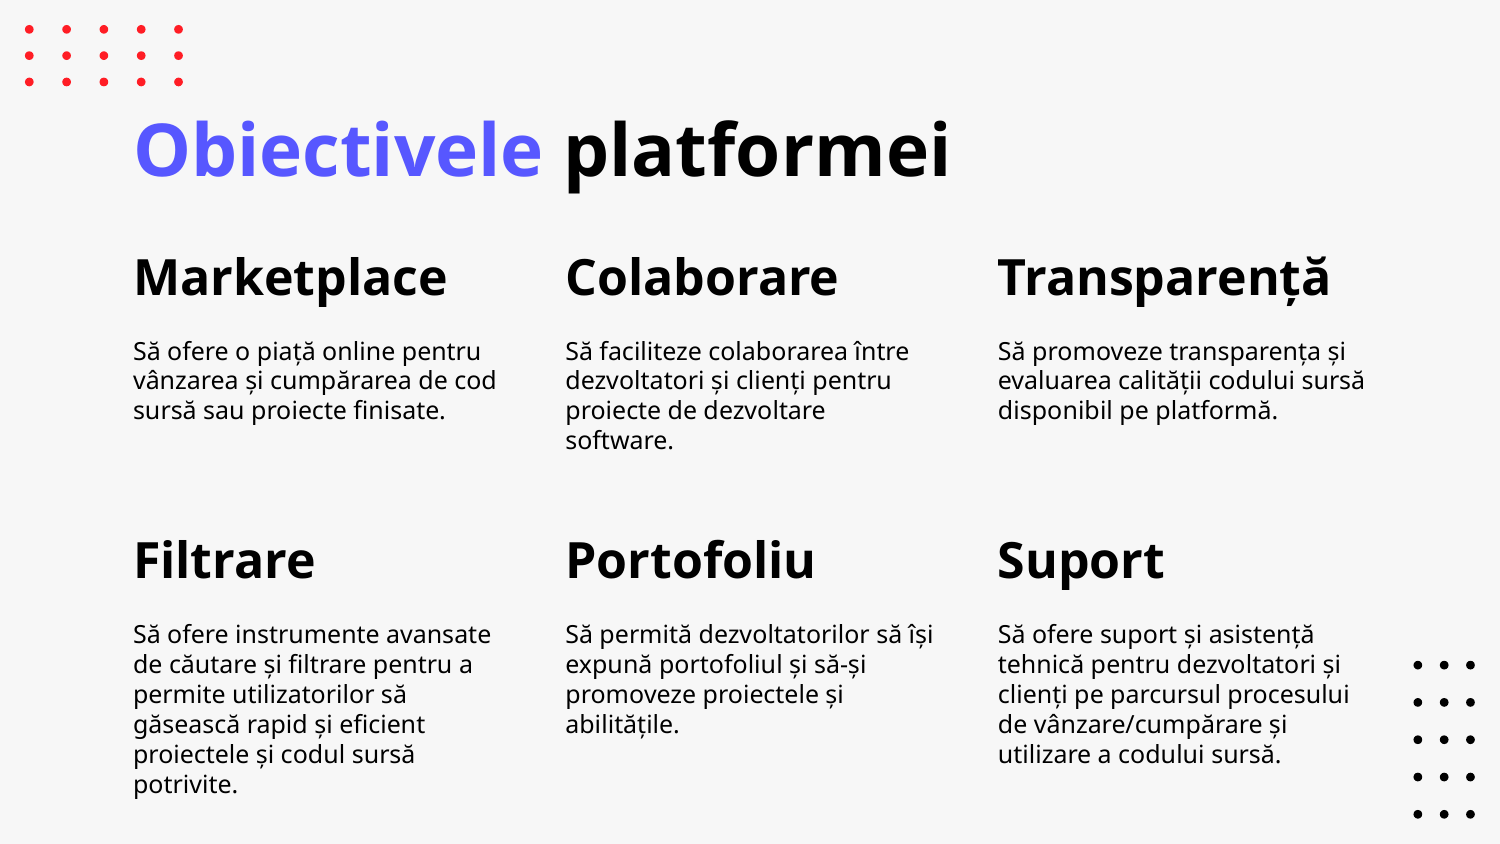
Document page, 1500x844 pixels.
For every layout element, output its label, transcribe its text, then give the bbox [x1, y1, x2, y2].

subtitle Suport [982, 541, 1382, 604]
subtitle Să ofere o piață online pentru vânzarea și cumpărarea de cod sursă sau proiecte finisate. [118, 319, 518, 472]
title Obiectivele platformei [118, 88, 1382, 183]
subtitle Să faciliteze colaborarea între dezvoltatori și clienți pentru proiecte de dezvoltare software. [550, 321, 950, 472]
subtitle Filtrare [118, 541, 517, 604]
subtitle Să ofere instrumente avansate de căutare și filtrare pentru a permite utilizatorilor să găsească rapid și eficient proiectele și codul sursă potrivite. [118, 603, 518, 756]
subtitle Marketplace [118, 258, 517, 321]
subtitle Să ofere suport și asistență tehnică pentru dezvoltatori și clienți pe parcursul procesului de vânzare/cumpărare și utilizare a codului sursă. [982, 604, 1382, 756]
subtitle Portofoliu [550, 541, 950, 604]
subtitle Să promoveze transparența și evaluarea calității codului sursă disponibil pe platformă. [982, 319, 1382, 472]
subtitle Să permită dezvoltatorilor să își expună portofoliul și să-și promoveze proiectele și abilitățile. [550, 604, 950, 756]
subtitle Colaborare [550, 258, 950, 321]
subtitle Transparență [982, 258, 1382, 319]
